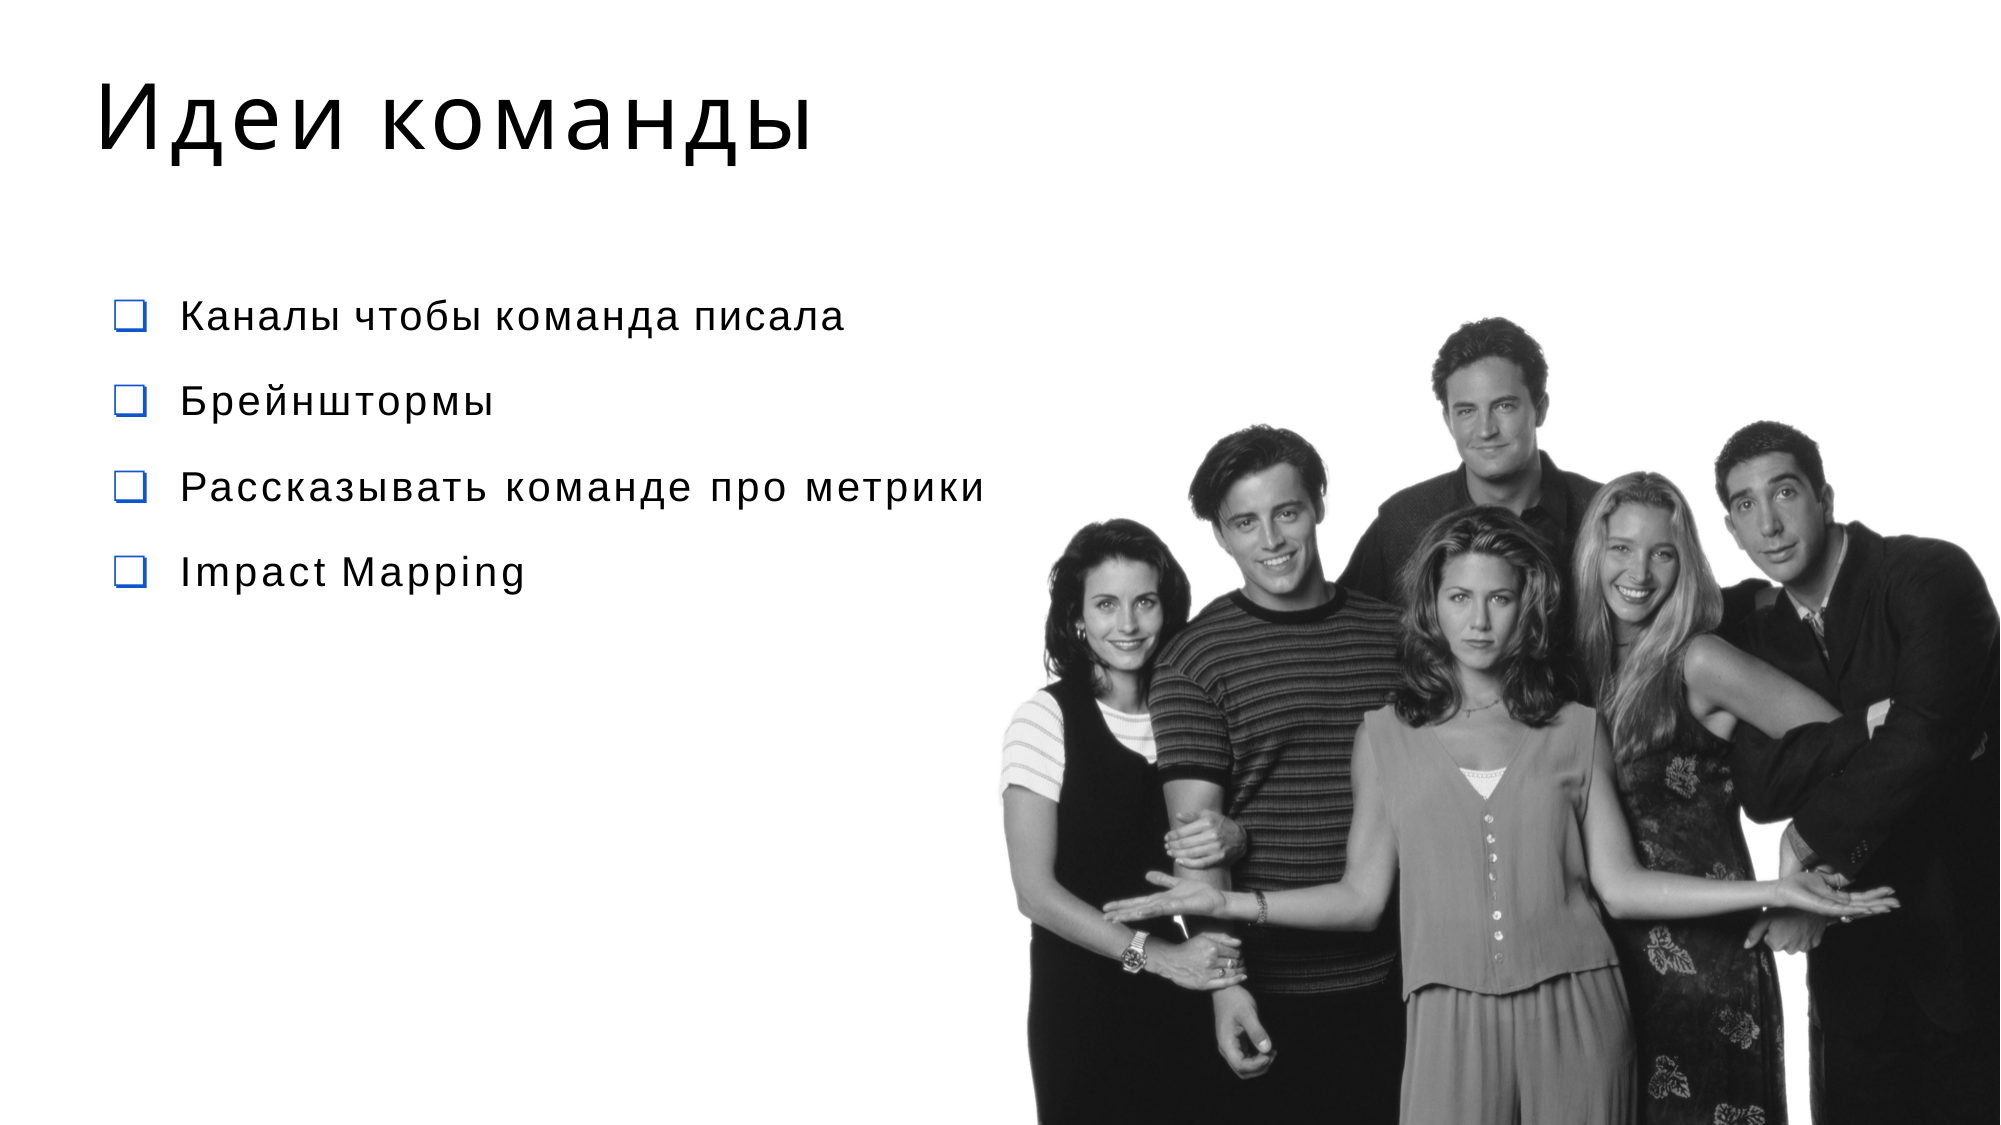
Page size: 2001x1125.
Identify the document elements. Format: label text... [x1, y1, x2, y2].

text_box ❏ Каналы чтобы команда писала ❏ Брейнштормы ❏ Рассказывать команде про метрики ❏ Impact Mapping [110, 287, 960, 595]
title Идеи команды [91, 17, 1242, 208]
picture [960, 279, 2000, 1125]
